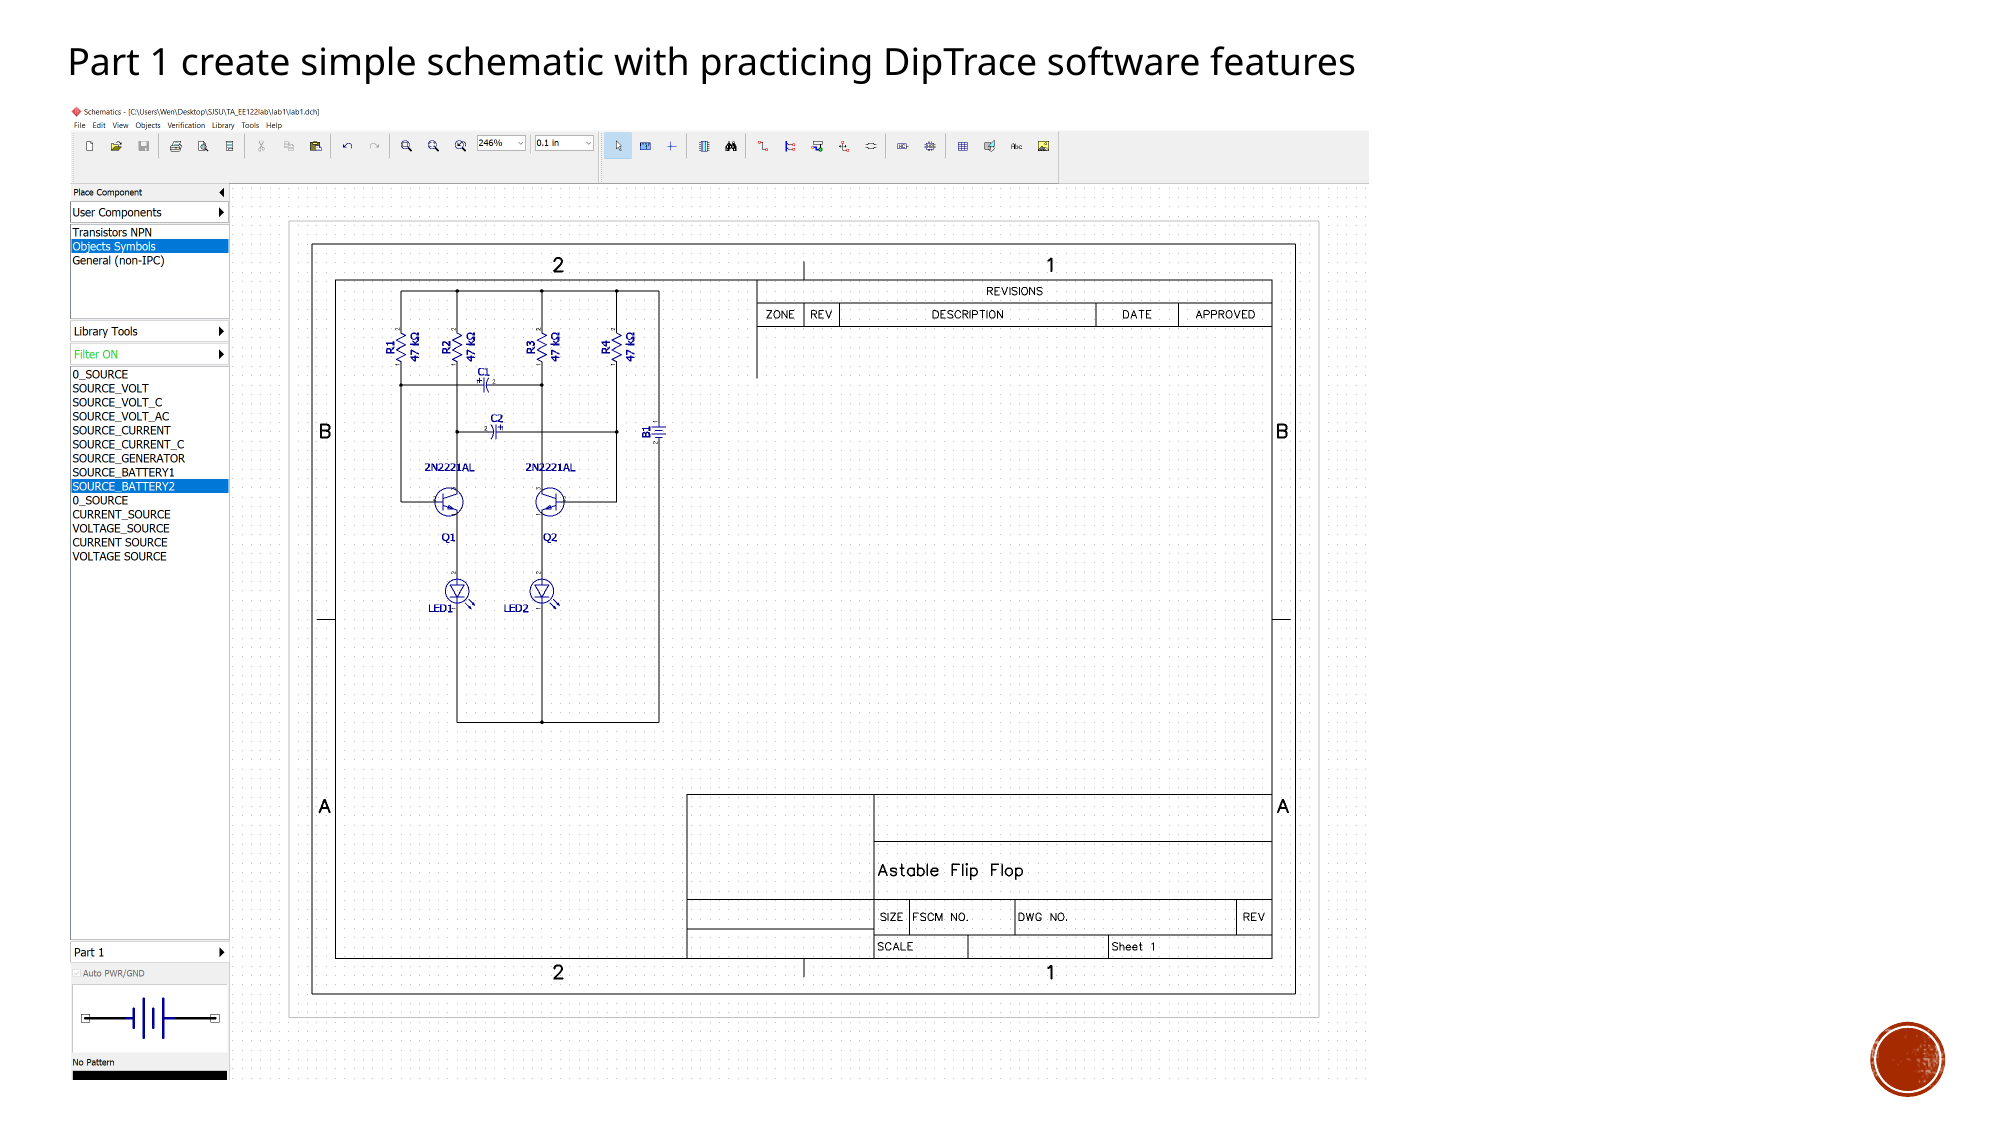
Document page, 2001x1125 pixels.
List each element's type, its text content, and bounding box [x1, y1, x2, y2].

picture [70, 104, 1369, 1080]
text_box Part 1 create simple schematic with practicing DipTrace software features [52, 30, 1458, 91]
